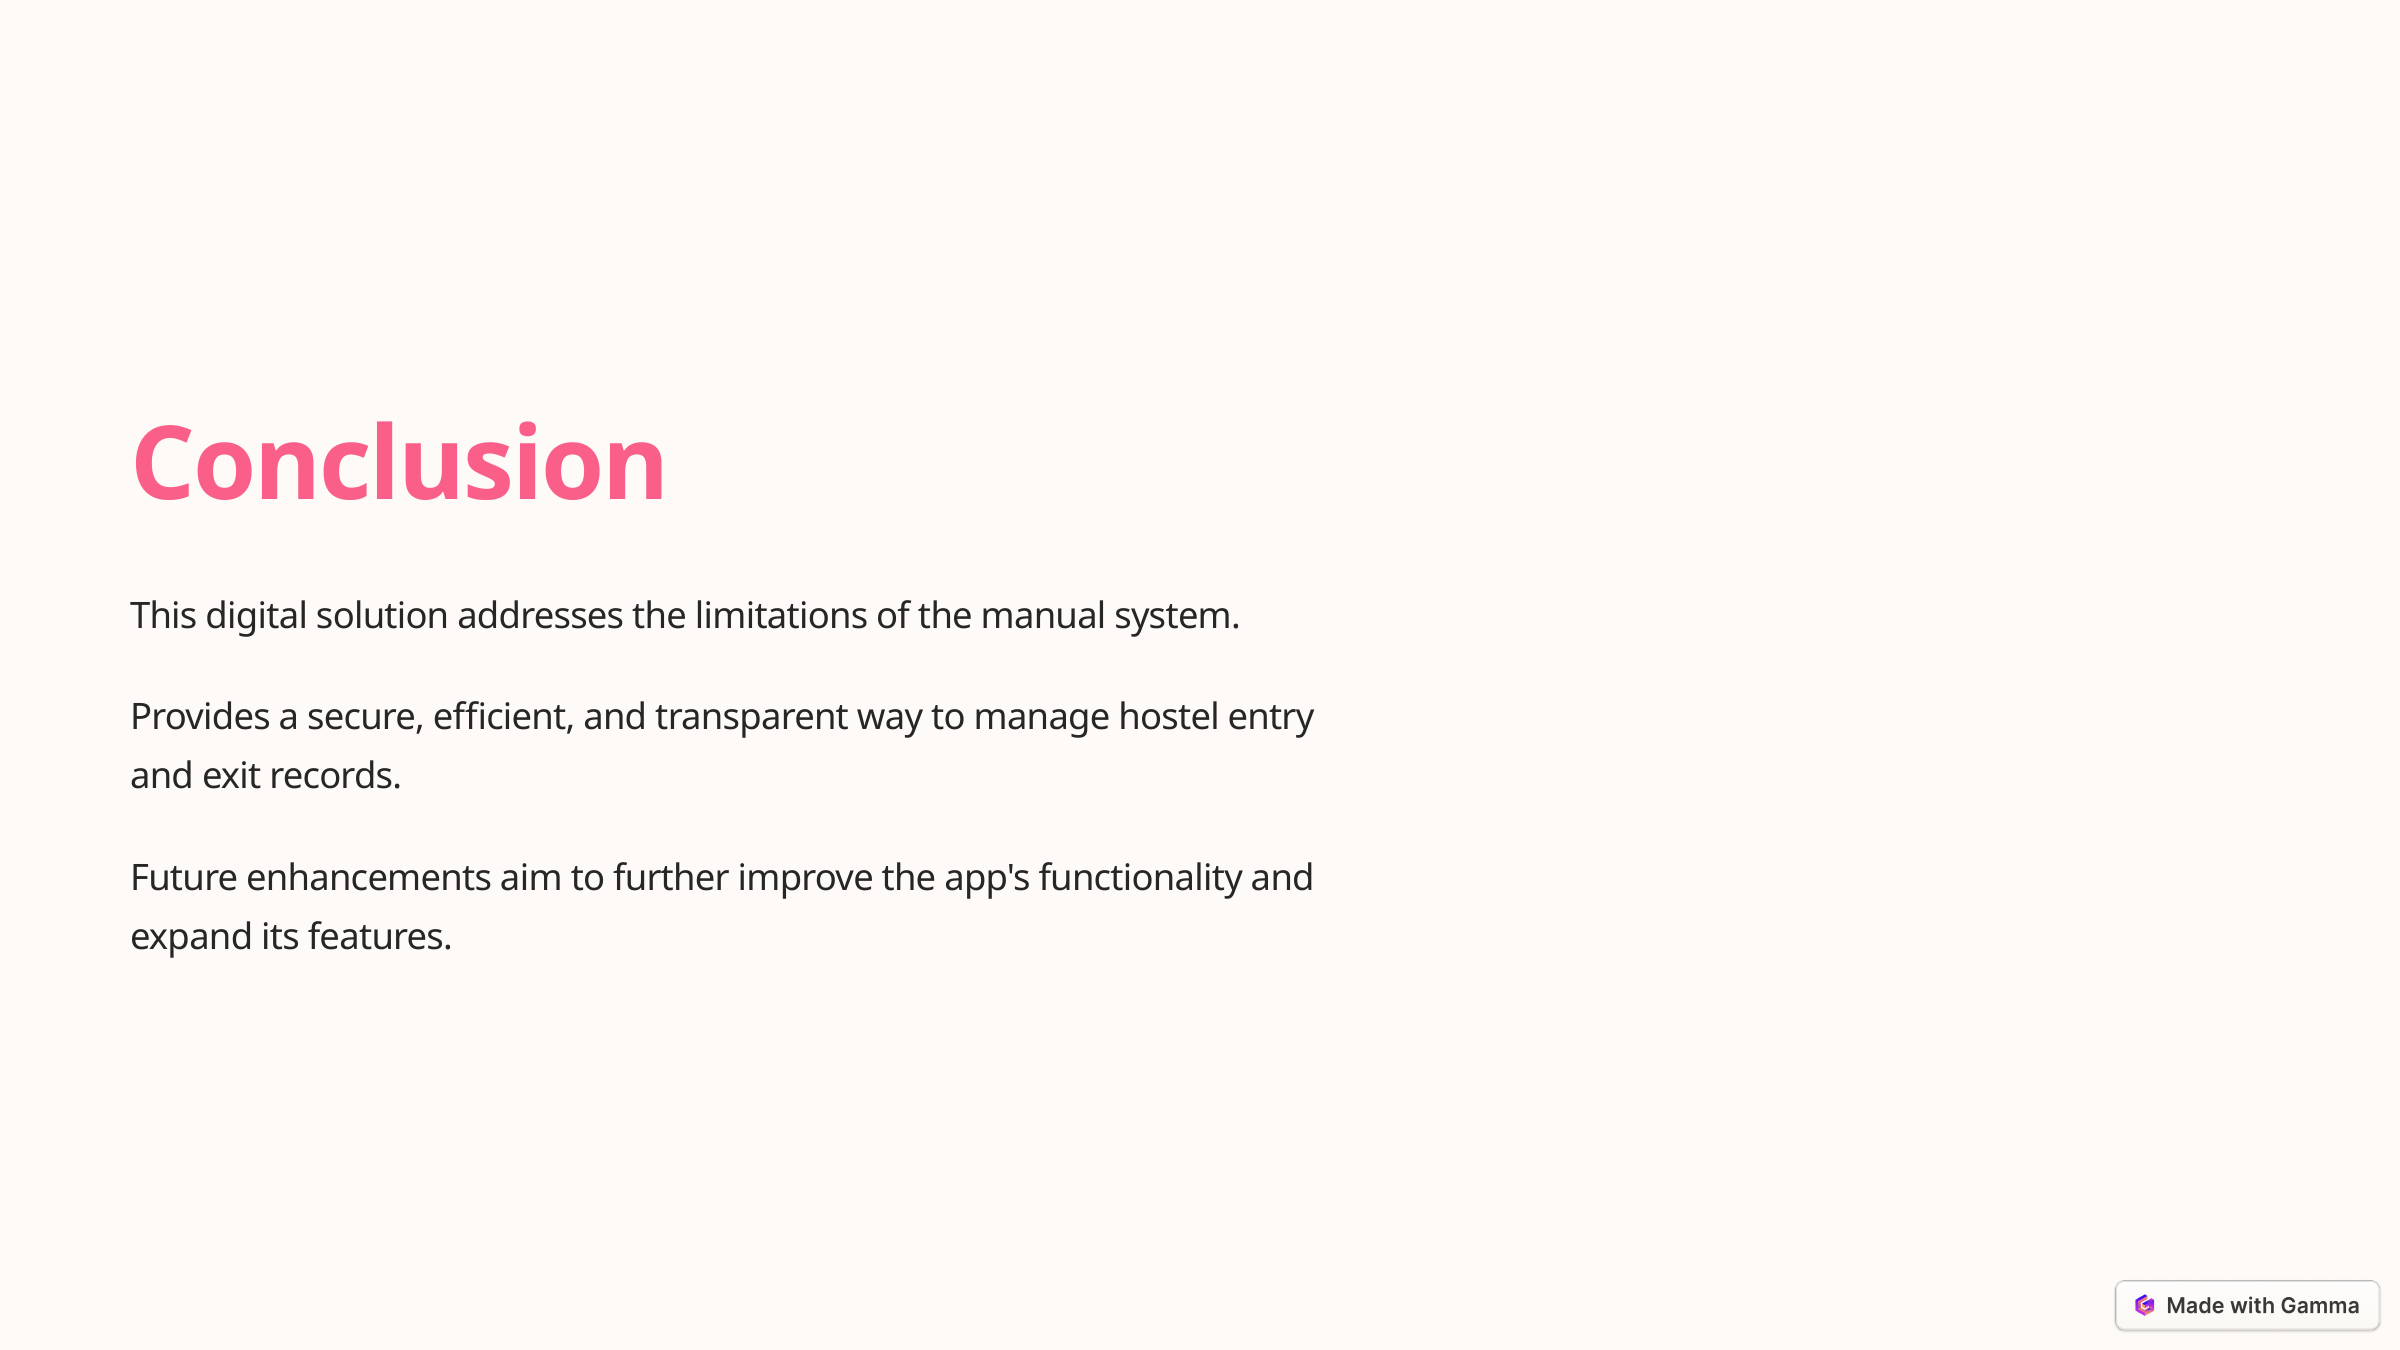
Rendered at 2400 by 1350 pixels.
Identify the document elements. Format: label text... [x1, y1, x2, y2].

text_box Conclusion [130, 392, 1154, 521]
text_box Future enhancements aim to further improve the app's functionality and expand its features. [130, 838, 1370, 958]
picture [2106, 1271, 2389, 1339]
text_box Provides a secure, efficient, and transparent way to manage hostel entry and exit records. [130, 677, 1370, 797]
text_box This digital solution addresses the limitations of the manual system. [130, 576, 1370, 636]
